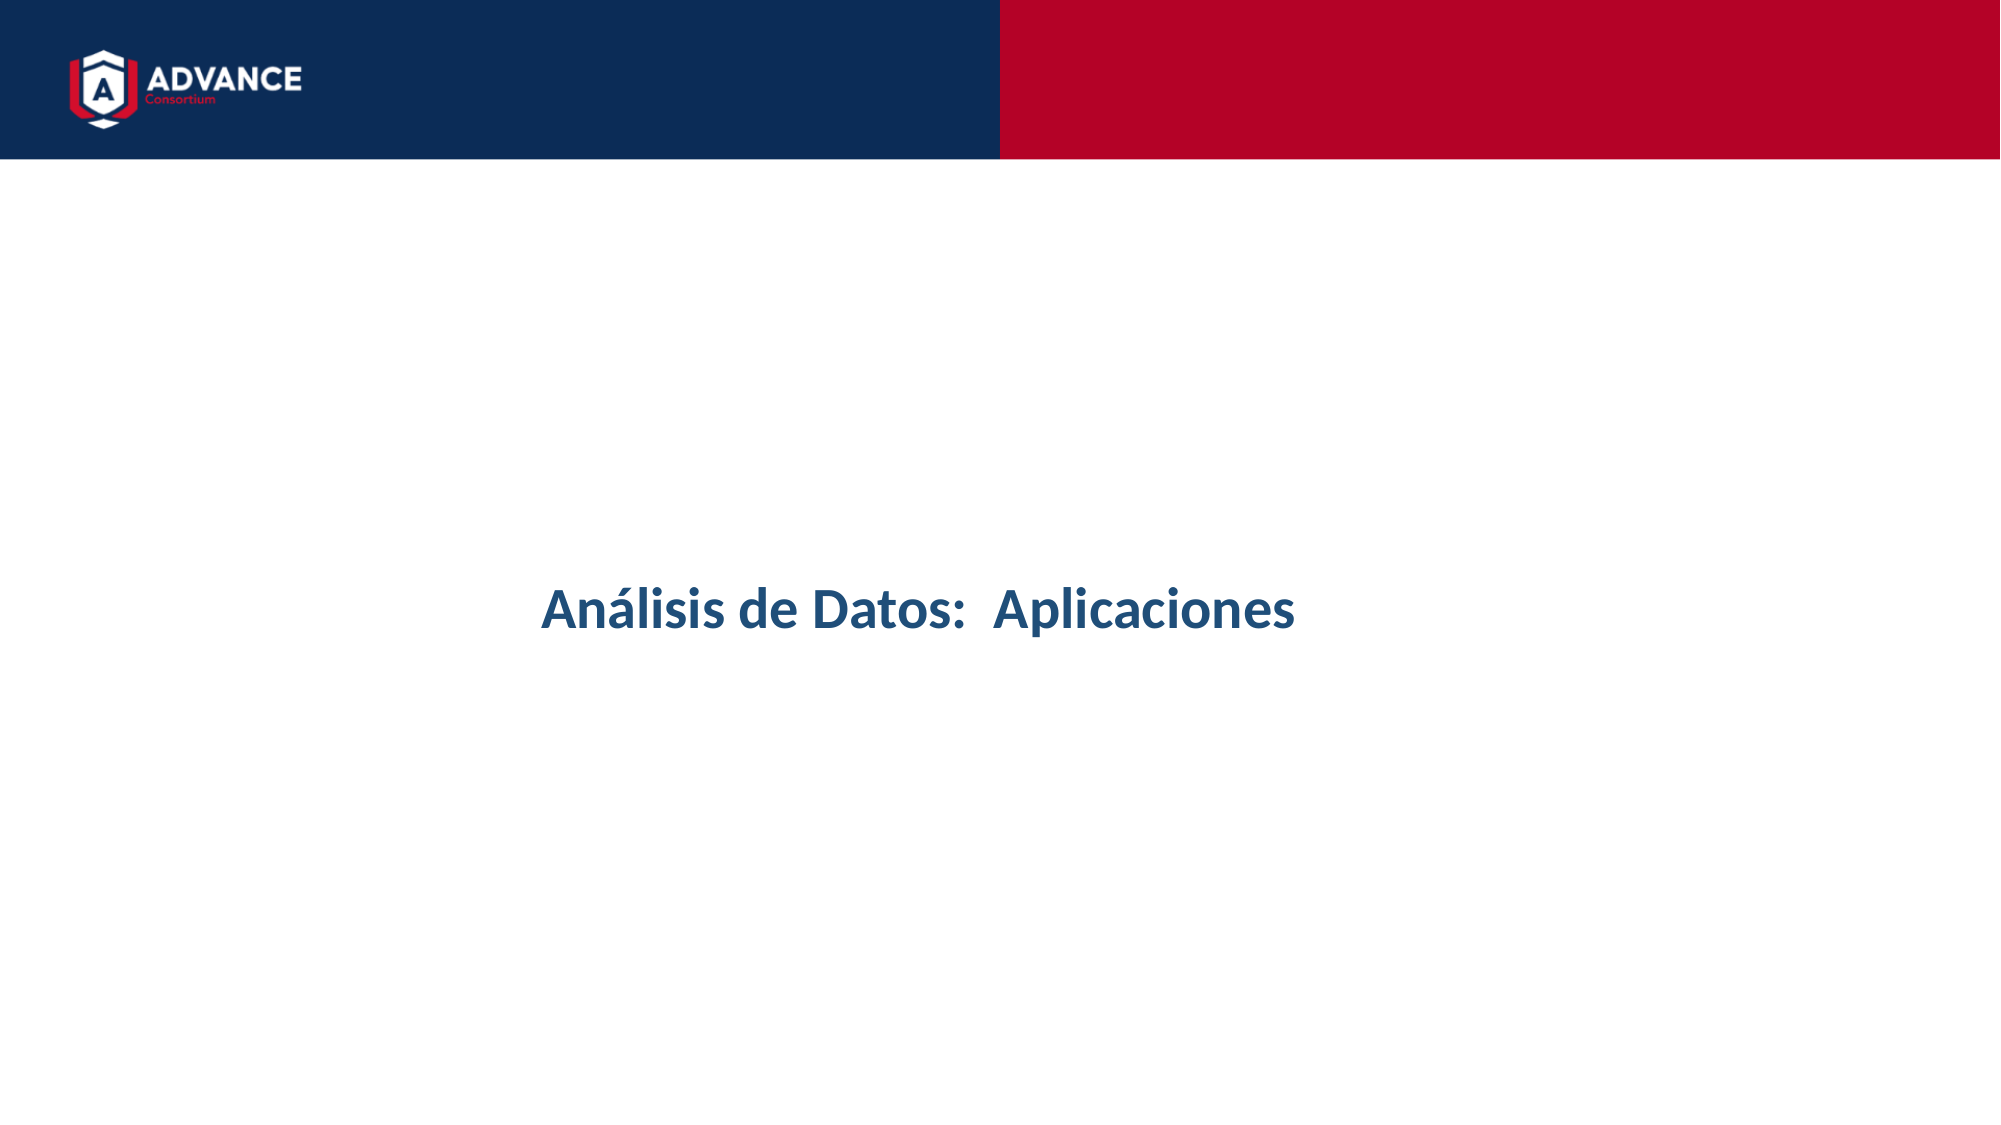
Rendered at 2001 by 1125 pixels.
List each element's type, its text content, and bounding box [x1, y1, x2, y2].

picture [0, 0, 2000, 1125]
text_box Análisis de Datos: Aplicaciones [525, 562, 1311, 648]
